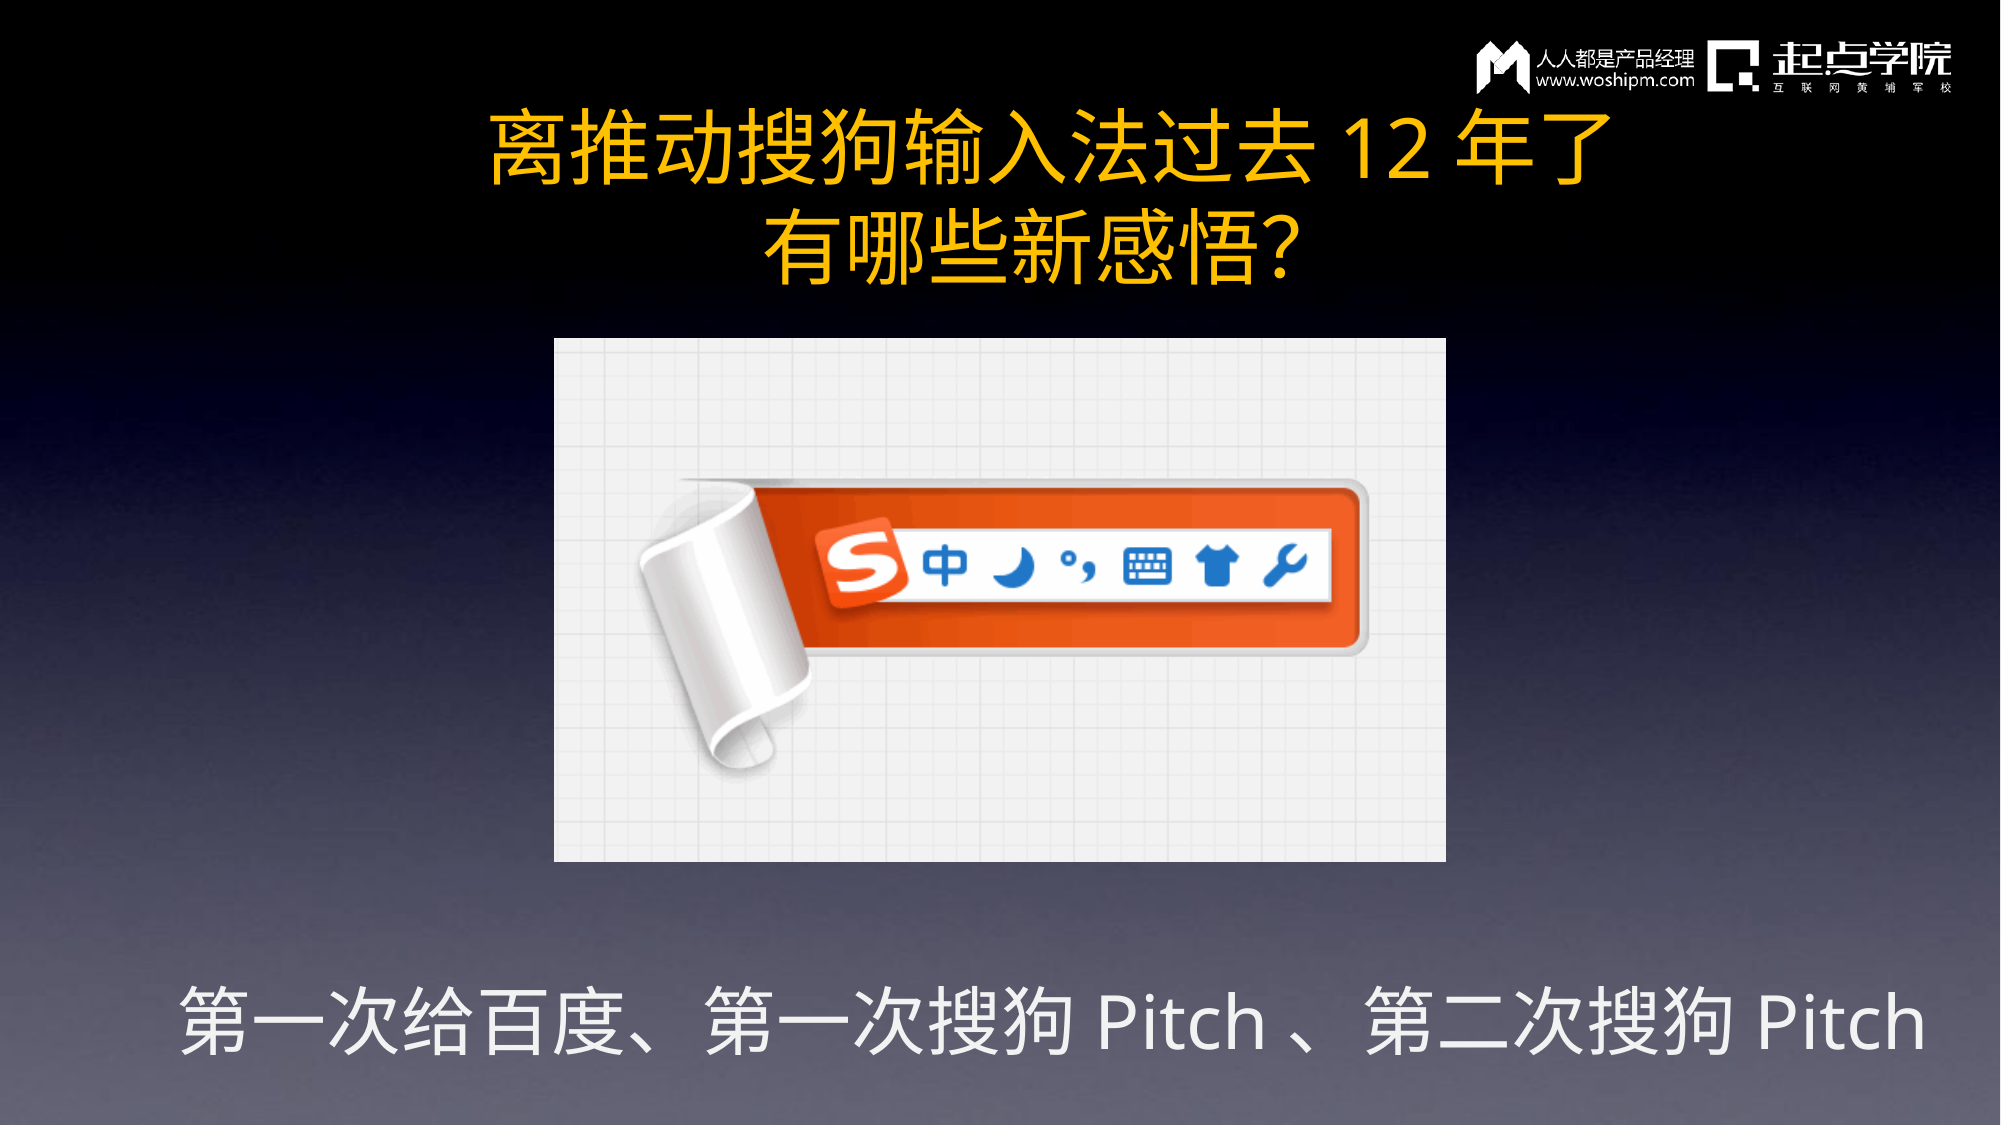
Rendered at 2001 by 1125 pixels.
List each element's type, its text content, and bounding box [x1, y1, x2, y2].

text_box 第一次给百度、第一次搜狗Pitch、第二次搜狗Pitch [129, 966, 1977, 1072]
picture [0, 0, 2001, 1125]
text_box 离推动搜狗输入法过去12年了 有哪些新感悟？ [181, 87, 1924, 303]
